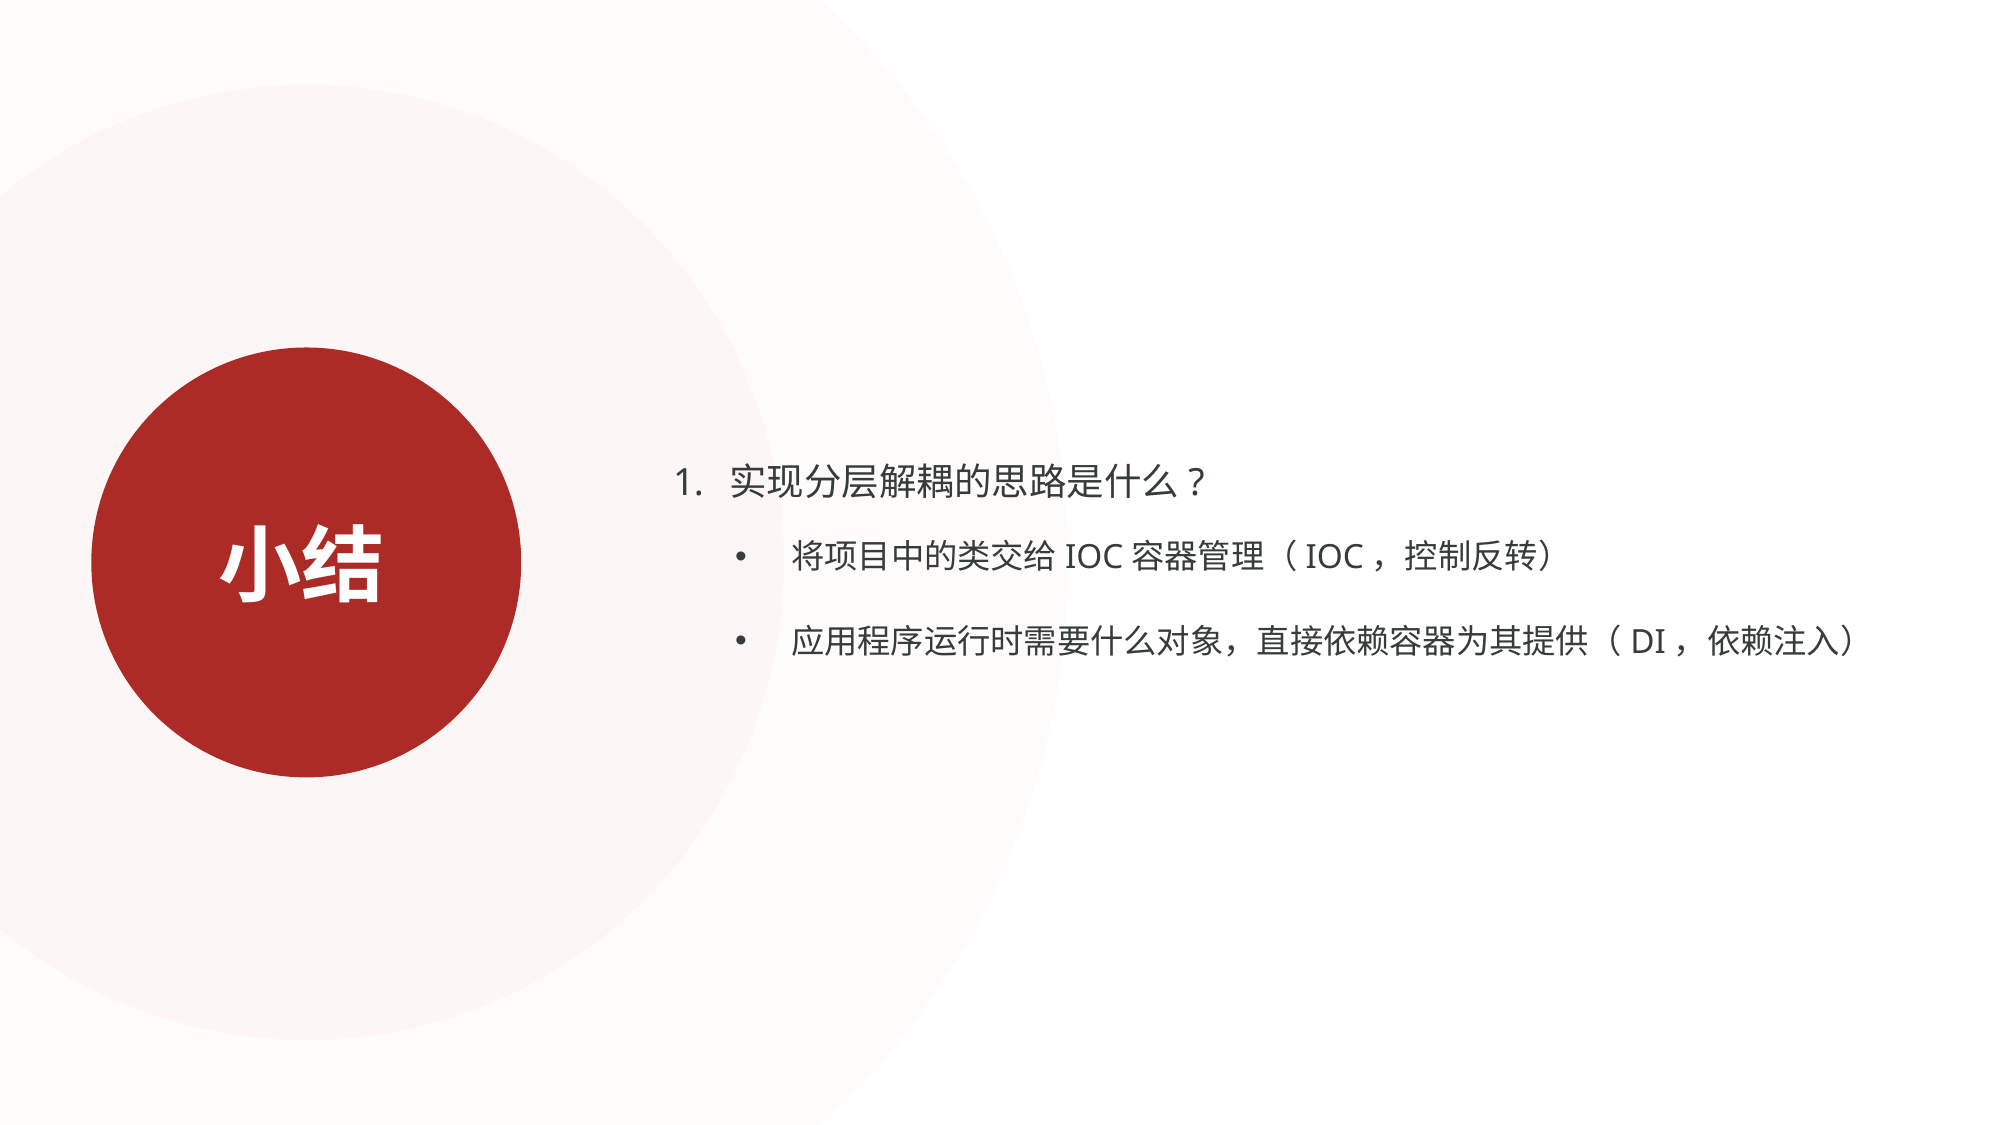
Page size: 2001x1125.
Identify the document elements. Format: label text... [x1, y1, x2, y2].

list 实现分层解耦的思路是什么? 将项目中的类交给IOC容器管理（IOC，控制反转） 应用程序运行时需要什么对象，直接依赖容器为其提供（DI，依赖注入） [658, 223, 1909, 874]
